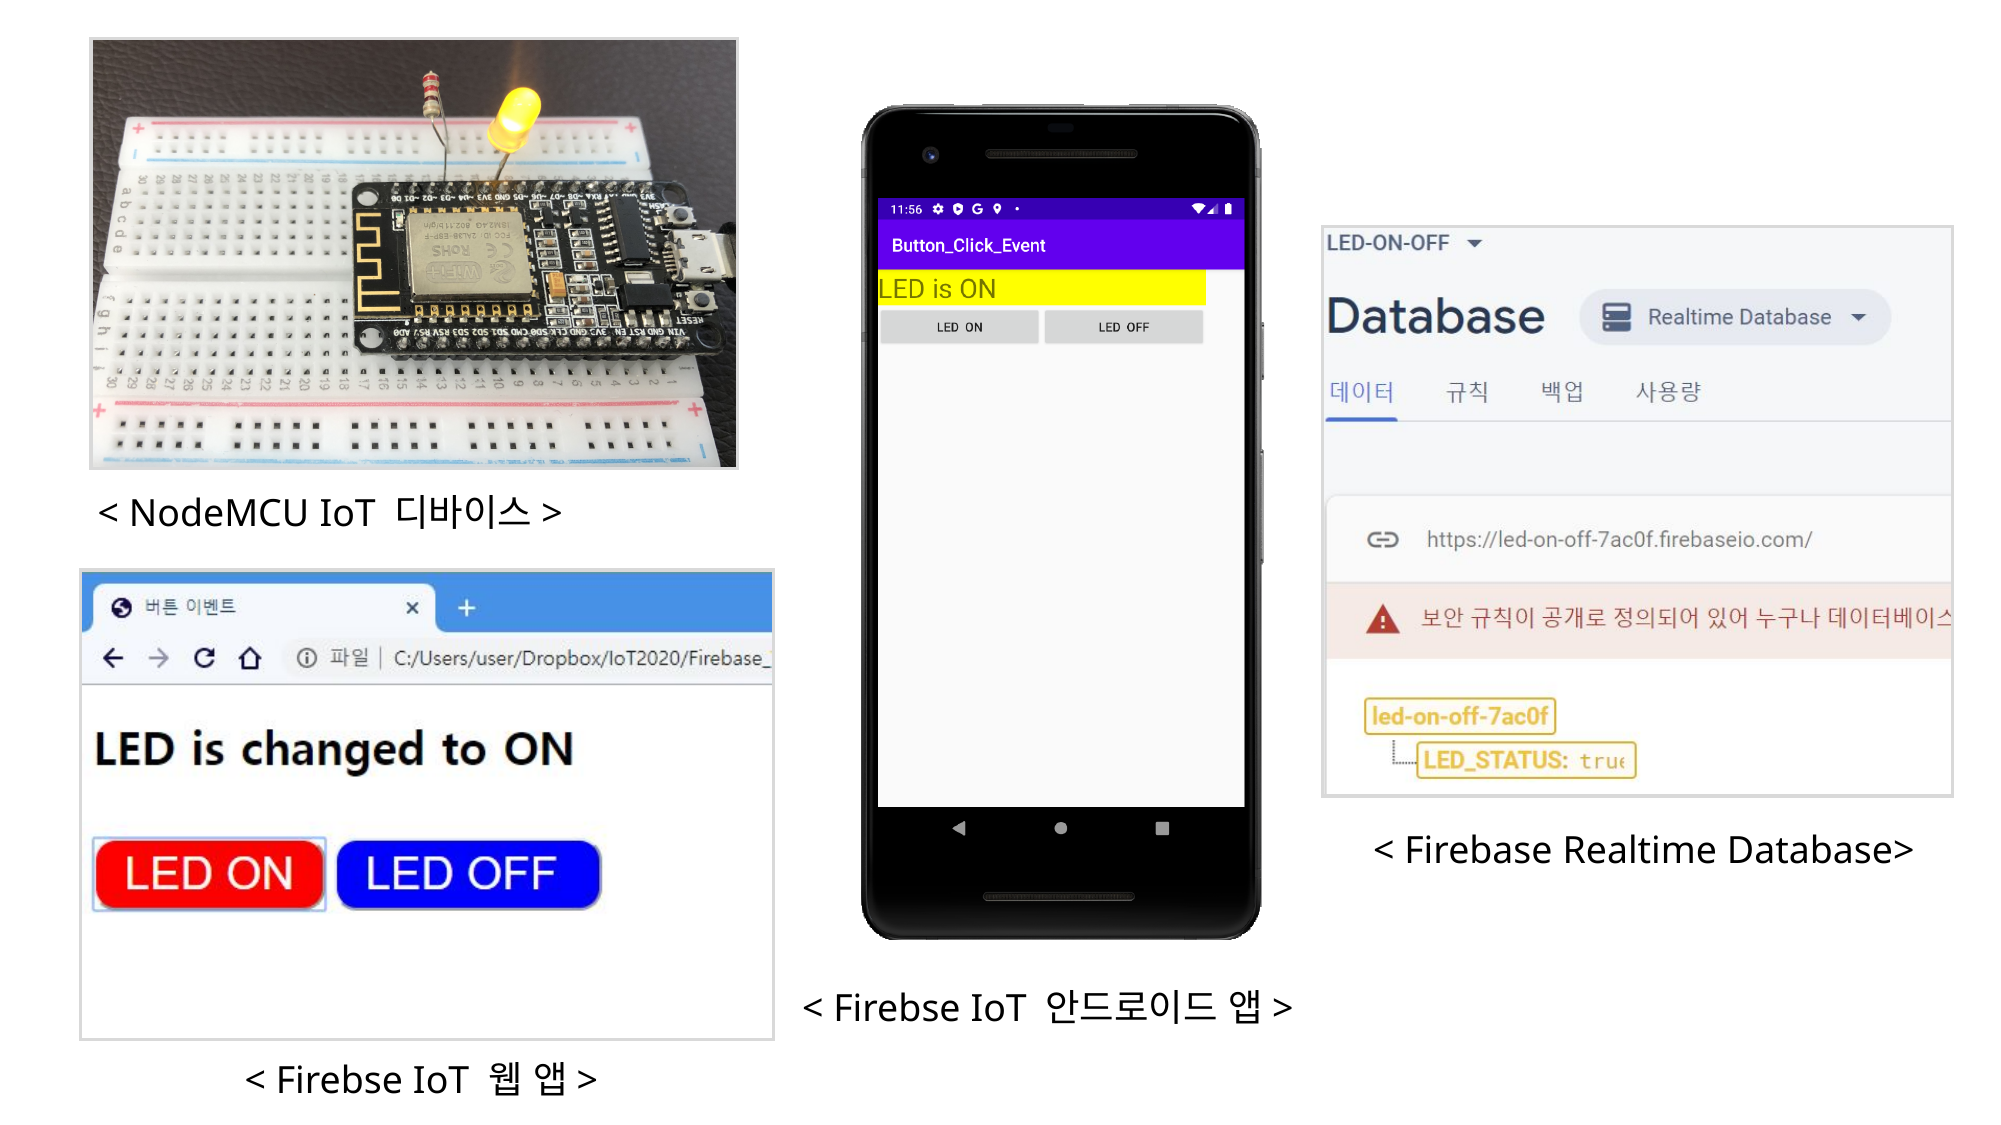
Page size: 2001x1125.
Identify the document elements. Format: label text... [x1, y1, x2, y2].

picture [831, 104, 1265, 940]
picture [81, 571, 772, 1038]
text_box < Firebse IoT 안드로이드 앱> [787, 976, 1309, 1037]
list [92, 39, 736, 468]
picture [1323, 228, 1952, 795]
text_box < Firebase Realtime Database> [1358, 818, 1930, 879]
text_box < Firebse IoT 웹 앱> [229, 1048, 614, 1109]
text_box < NodeMCU IoT 디바이스> [83, 481, 578, 541]
